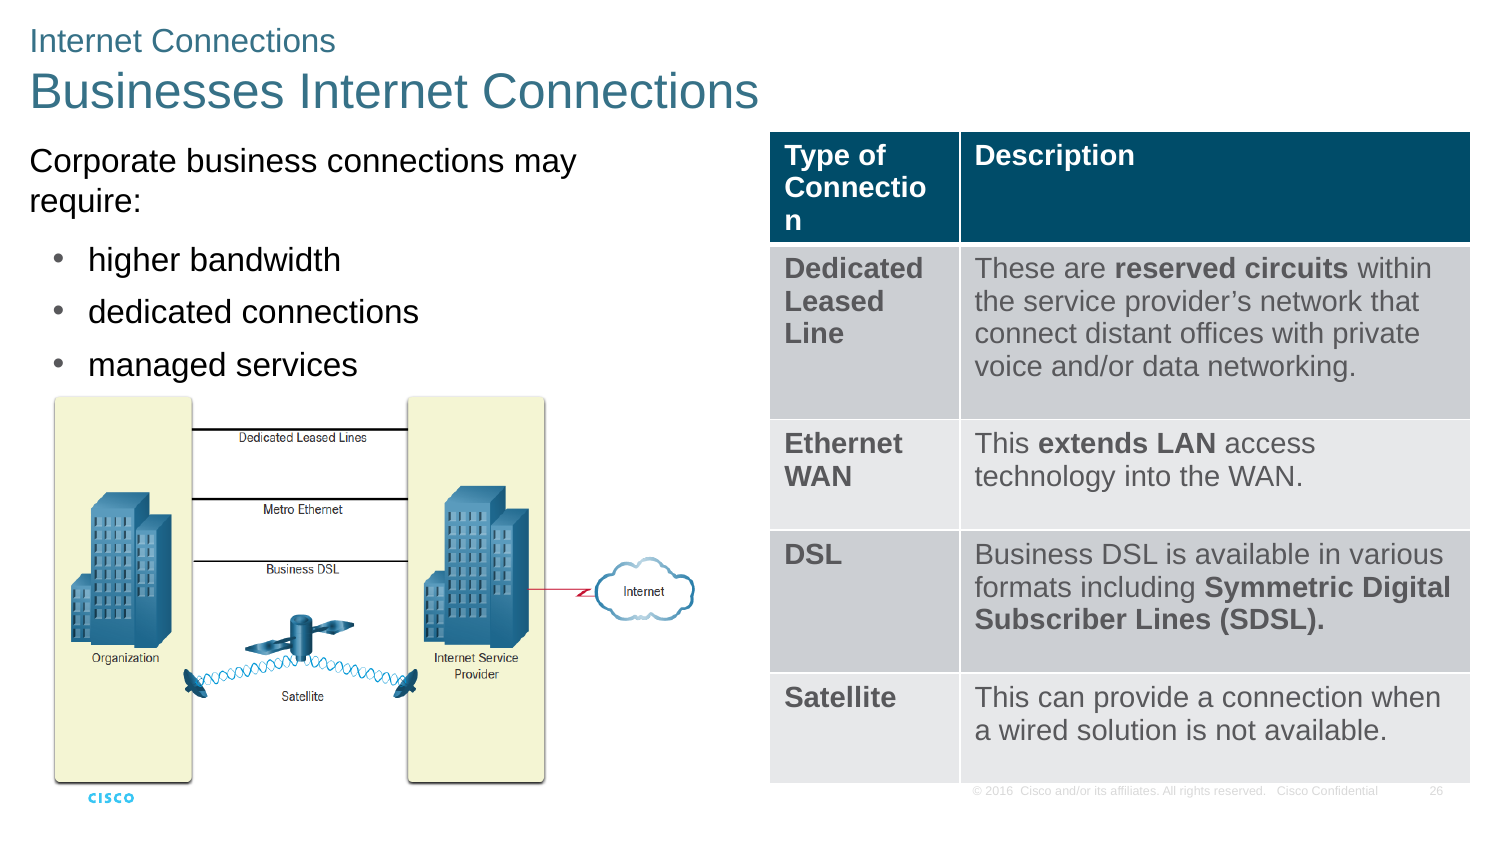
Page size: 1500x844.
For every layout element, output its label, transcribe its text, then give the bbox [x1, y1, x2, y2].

title Internet Connections Businesses Internet Connections [14, 6, 1485, 131]
table_cell These are reserved circuits within the service provider’s network that connect distant offices with private voice and/or data networking. [961, 247, 1470, 419]
table_cell This can provide a connection when a wired solution is not available. [961, 674, 1470, 783]
picture [45, 386, 698, 790]
table_cell Dedicated Leased Line [770, 247, 959, 419]
table_cell This extends LAN access technology into the WAN. [961, 420, 1470, 529]
table_header Description [961, 132, 1470, 242]
list Corporate business connections may require: higher bandwidth dedicated connections managed services [14, 132, 698, 372]
table_header Type of Connection [770, 132, 959, 242]
table_cell DSL [770, 531, 959, 672]
table_cell Ethernet WAN [770, 420, 959, 529]
table_cell Business DSL is available in various formats including Symmetric Digital Subscriber Lines (SDSL). [961, 531, 1470, 672]
table_cell Satellite [770, 674, 959, 783]
